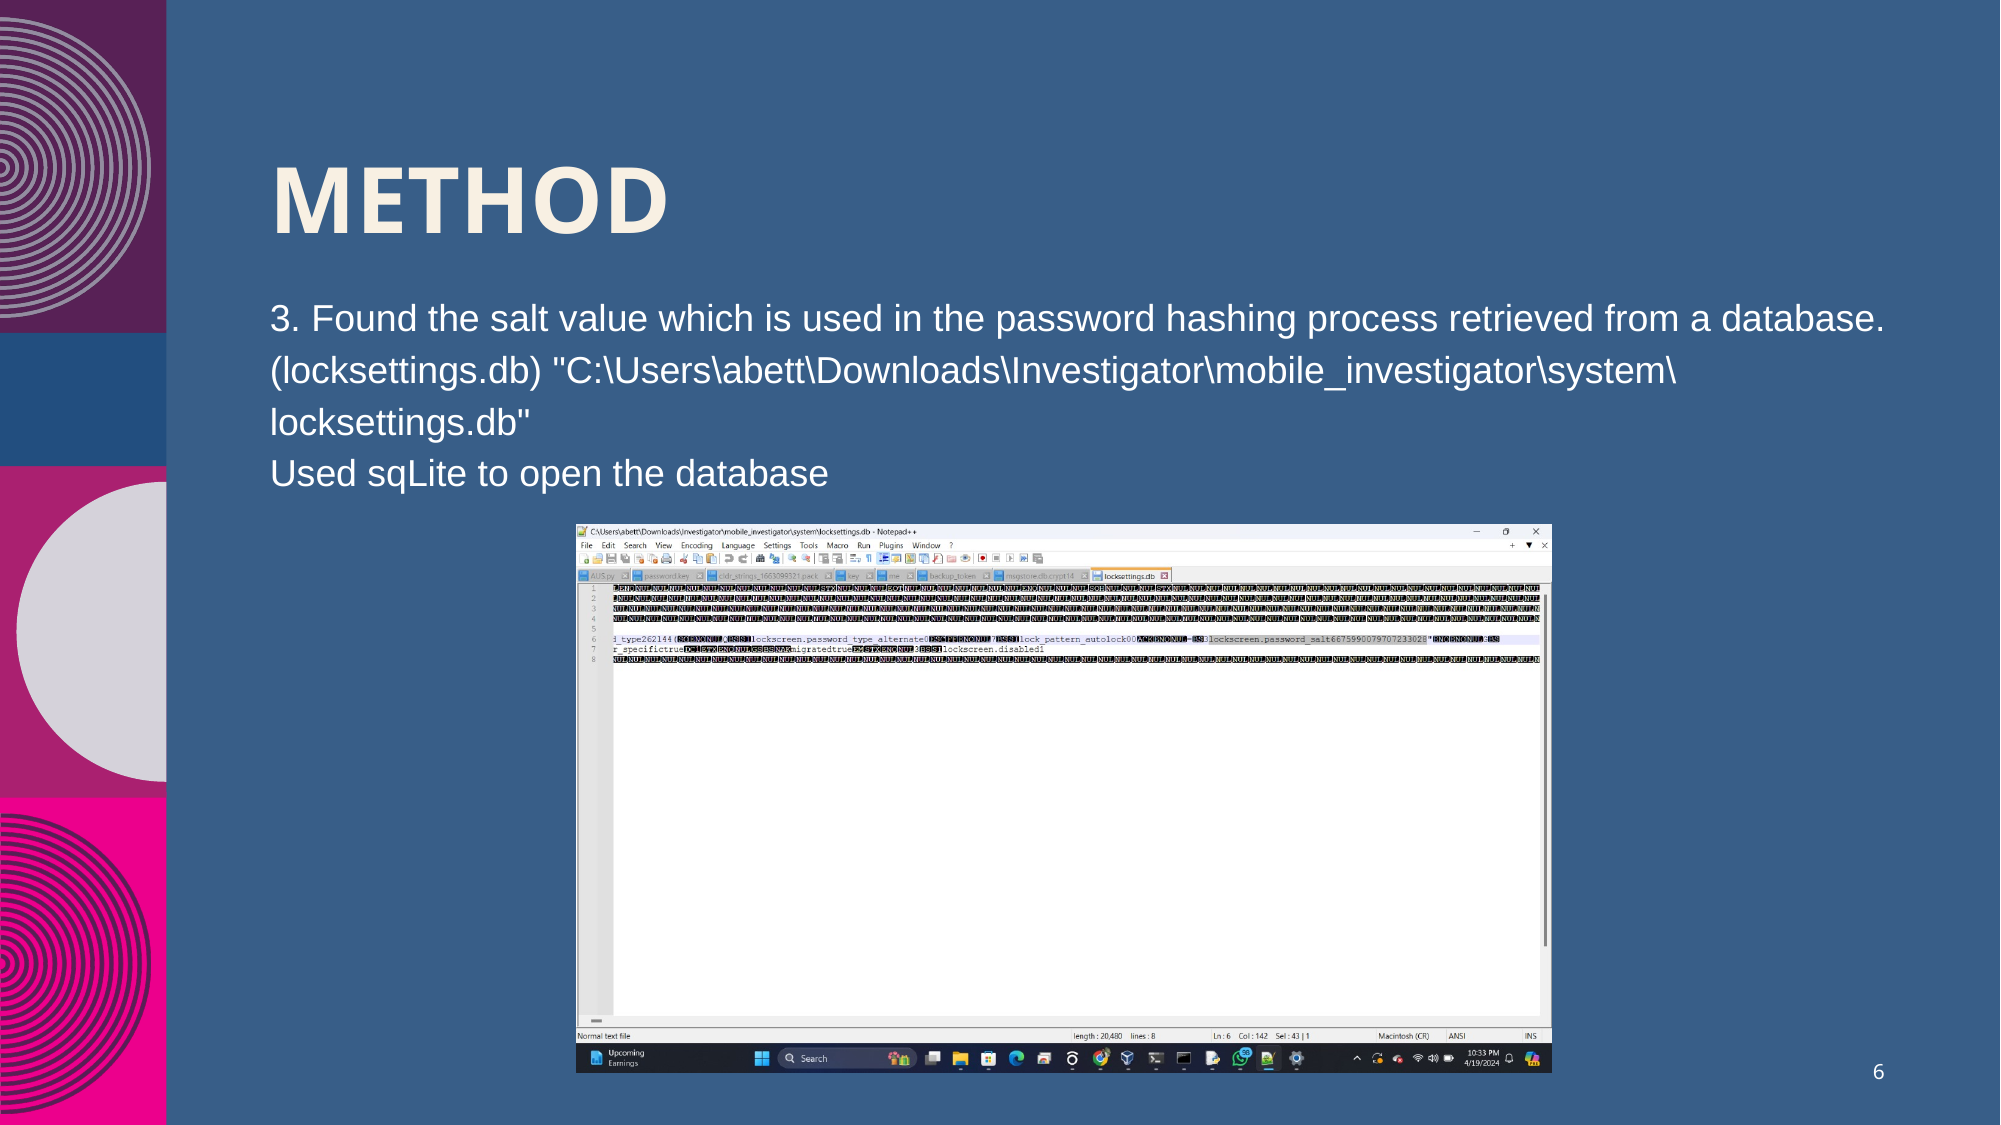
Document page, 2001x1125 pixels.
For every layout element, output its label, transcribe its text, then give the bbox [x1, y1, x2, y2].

picture [576, 524, 1552, 1073]
picture [1, 814, 151, 1114]
picture [1, 18, 151, 318]
title Method [254, 146, 1874, 279]
list ⁠3. Found the salt value which is used in the password hashing process retrieved from a database.(locksettings.db) "C:\Users\abett\Downloads\Investigator\mobile_investigator\system\locksettings.db" Used sqLite to open the database [254, 279, 1920, 877]
slide_number 6 [1824, 1042, 1900, 1103]
